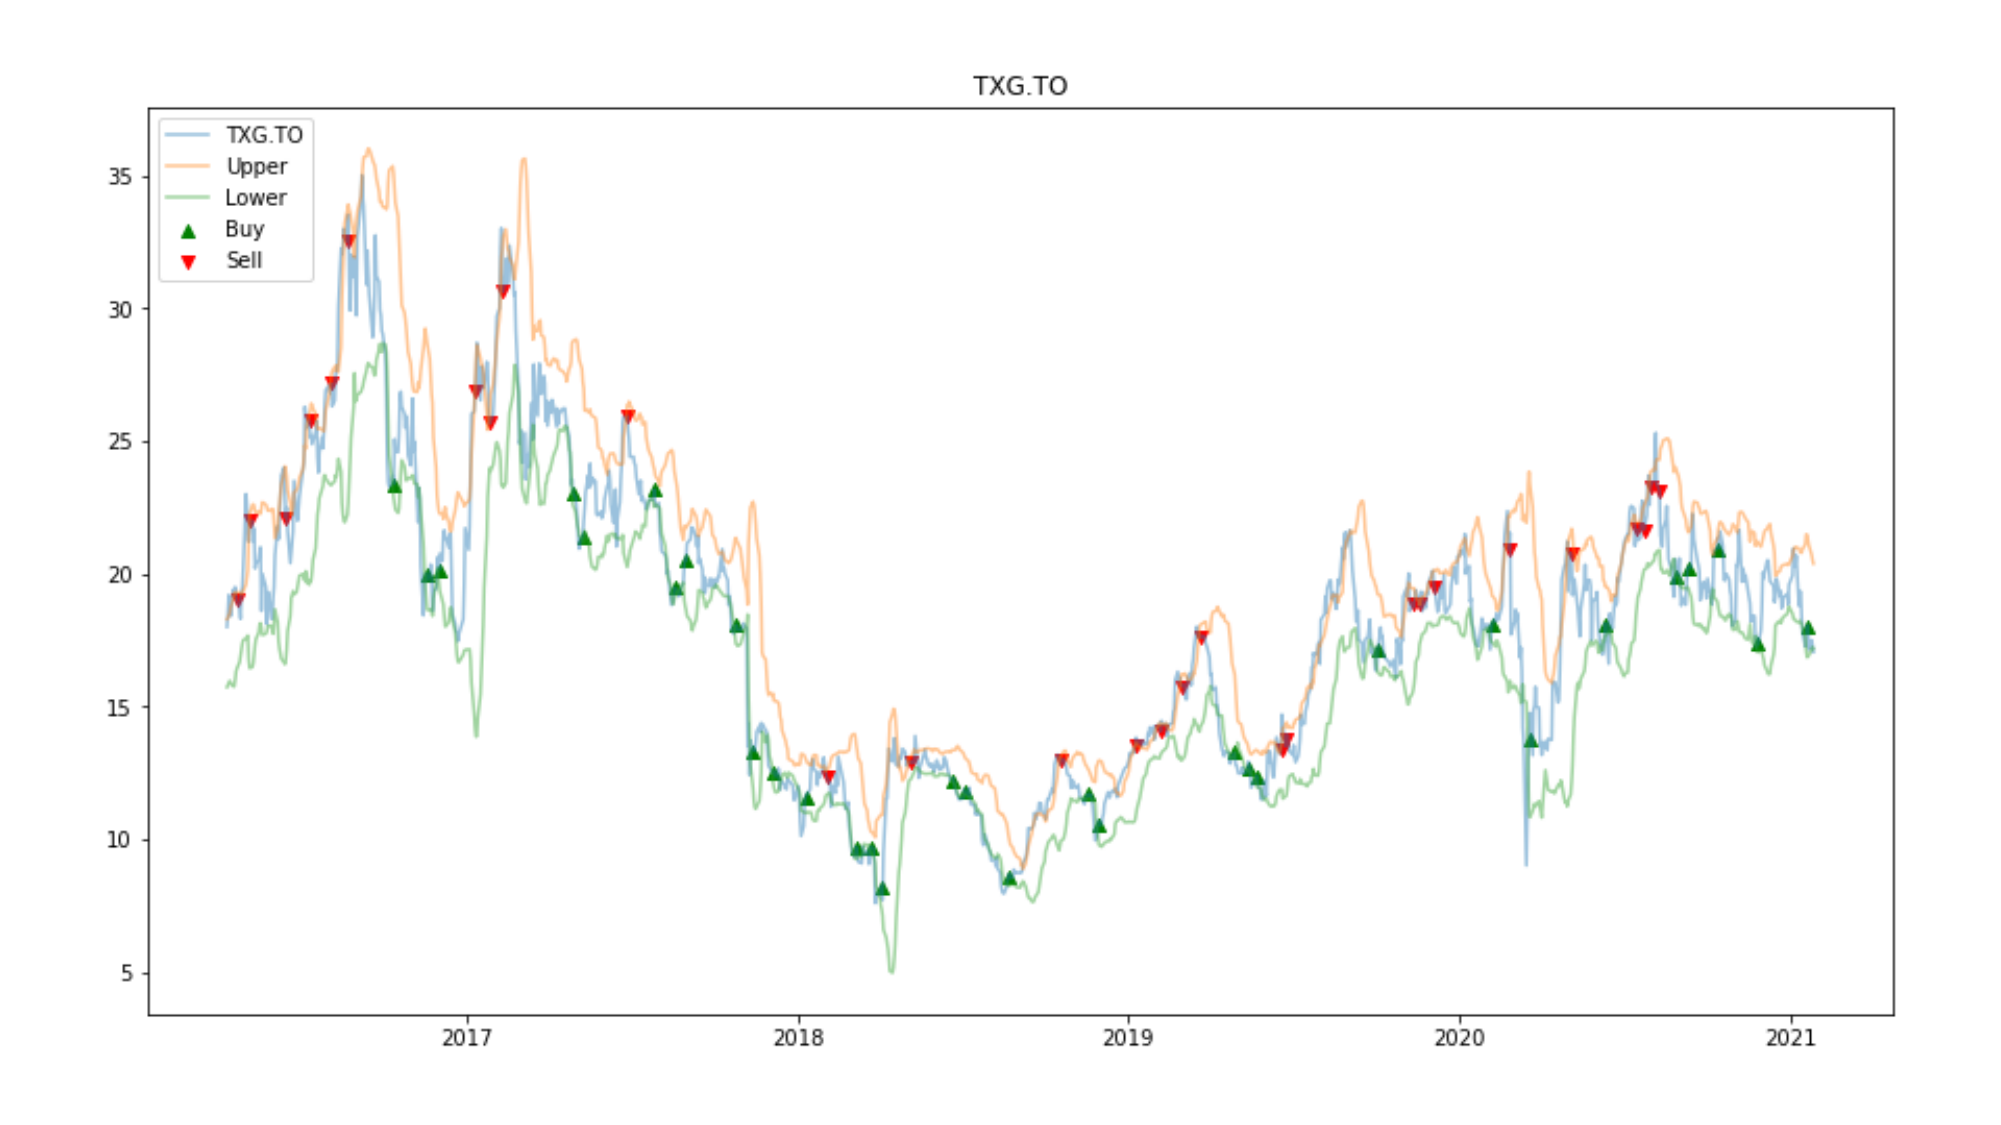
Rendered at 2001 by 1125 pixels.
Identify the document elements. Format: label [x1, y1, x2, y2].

picture [92, 60, 1908, 1065]
